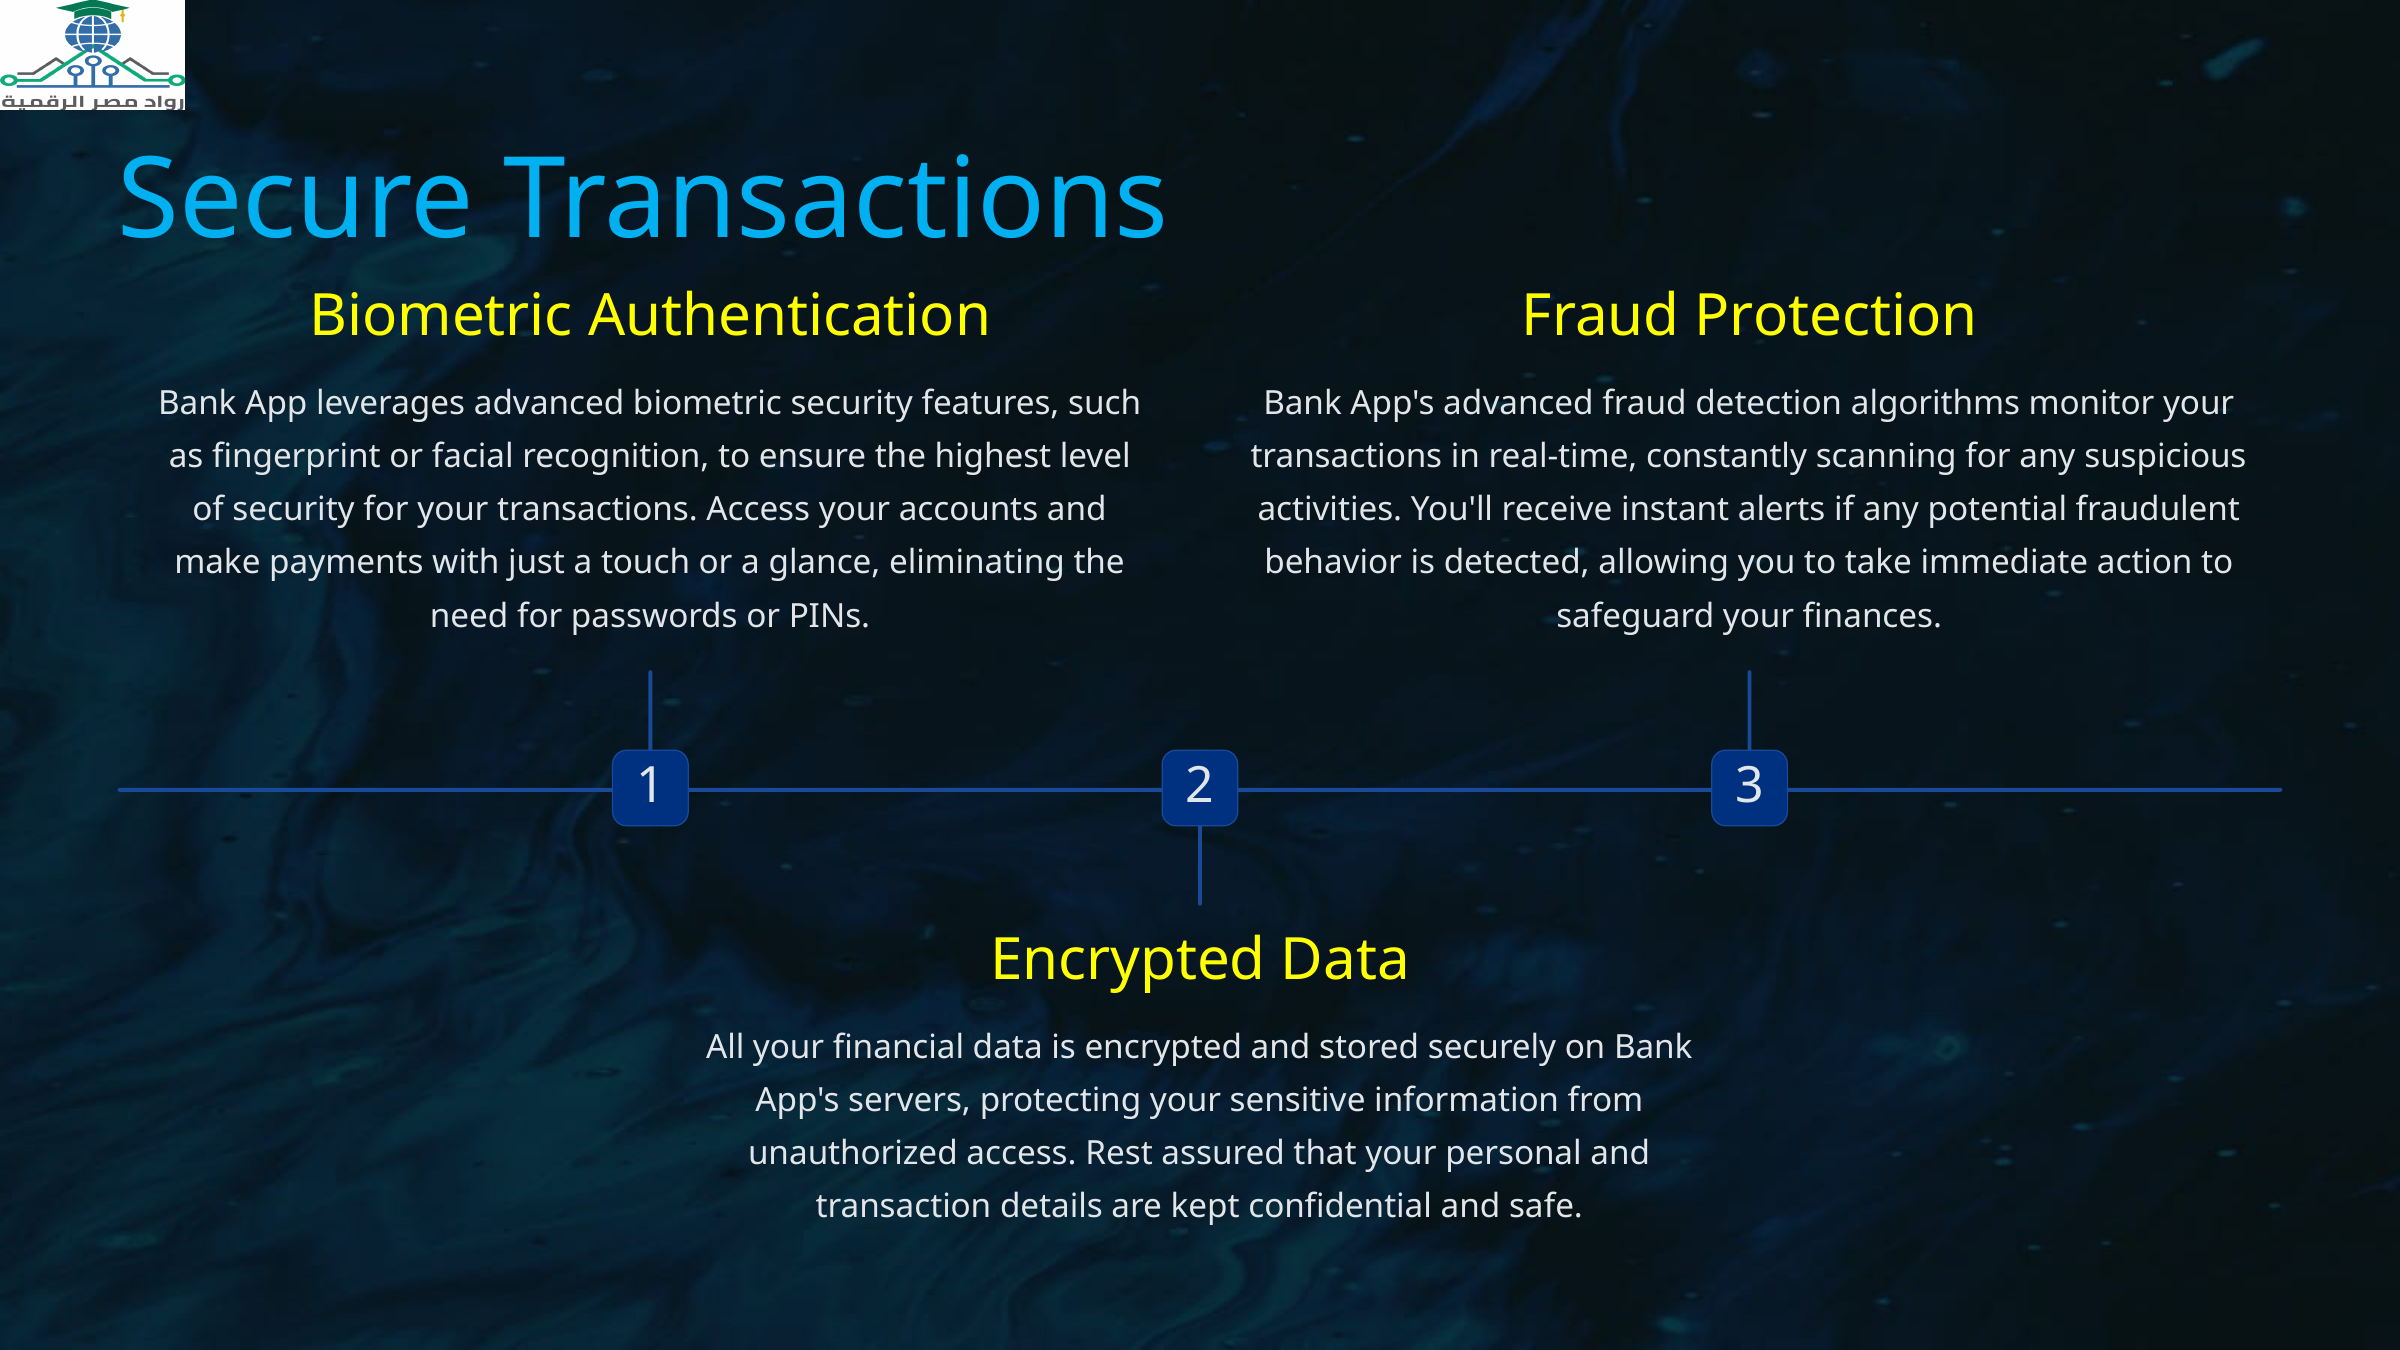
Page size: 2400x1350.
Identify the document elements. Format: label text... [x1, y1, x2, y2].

text_box Bank App's advanced fraud detection algorithms monitor your transactions in real-time, constantly scanning for any suspicious activities. You'll receive instant alerts if any potential fraudulent behavior is detected, allowing you to take immediate action to safeguard your finances. [1250, 367, 2249, 637]
text_box Secure Transactions [117, 156, 958, 262]
text_box 3 [1735, 762, 1764, 814]
text_box Fraud Protection [1539, 295, 1960, 348]
text_box Bank App leverages advanced biometric security features, such as fingerprint or facial recognition, to ensure the highest level of security for your transactions. Access your accounts and make payments with just a touch or a glance, eliminating the need for passwords or PINs. [151, 367, 1150, 637]
text_box [612, 750, 689, 826]
text_box [117, 787, 612, 792]
text_box [648, 670, 653, 750]
text_box [1788, 787, 2283, 792]
text_box [1711, 750, 1788, 826]
text_box [1162, 750, 1238, 826]
text_box [1198, 826, 1202, 906]
text_box 2 [1184, 762, 1216, 814]
text_box [689, 787, 1162, 792]
text_box 1 [639, 762, 662, 814]
text_box [1747, 670, 1752, 750]
text_box Encrypted Data [989, 939, 1411, 992]
text_box [1238, 787, 1711, 792]
text_box Biometric Authentication [387, 295, 914, 348]
text_box All your financial data is encrypted and stored securely on Bank App's servers, protecting your sensitive information from unauthorized access. Rest assured that your personal and transaction details are kept confidential and safe. [700, 1011, 1700, 1227]
picture [0, 0, 2400, 1350]
